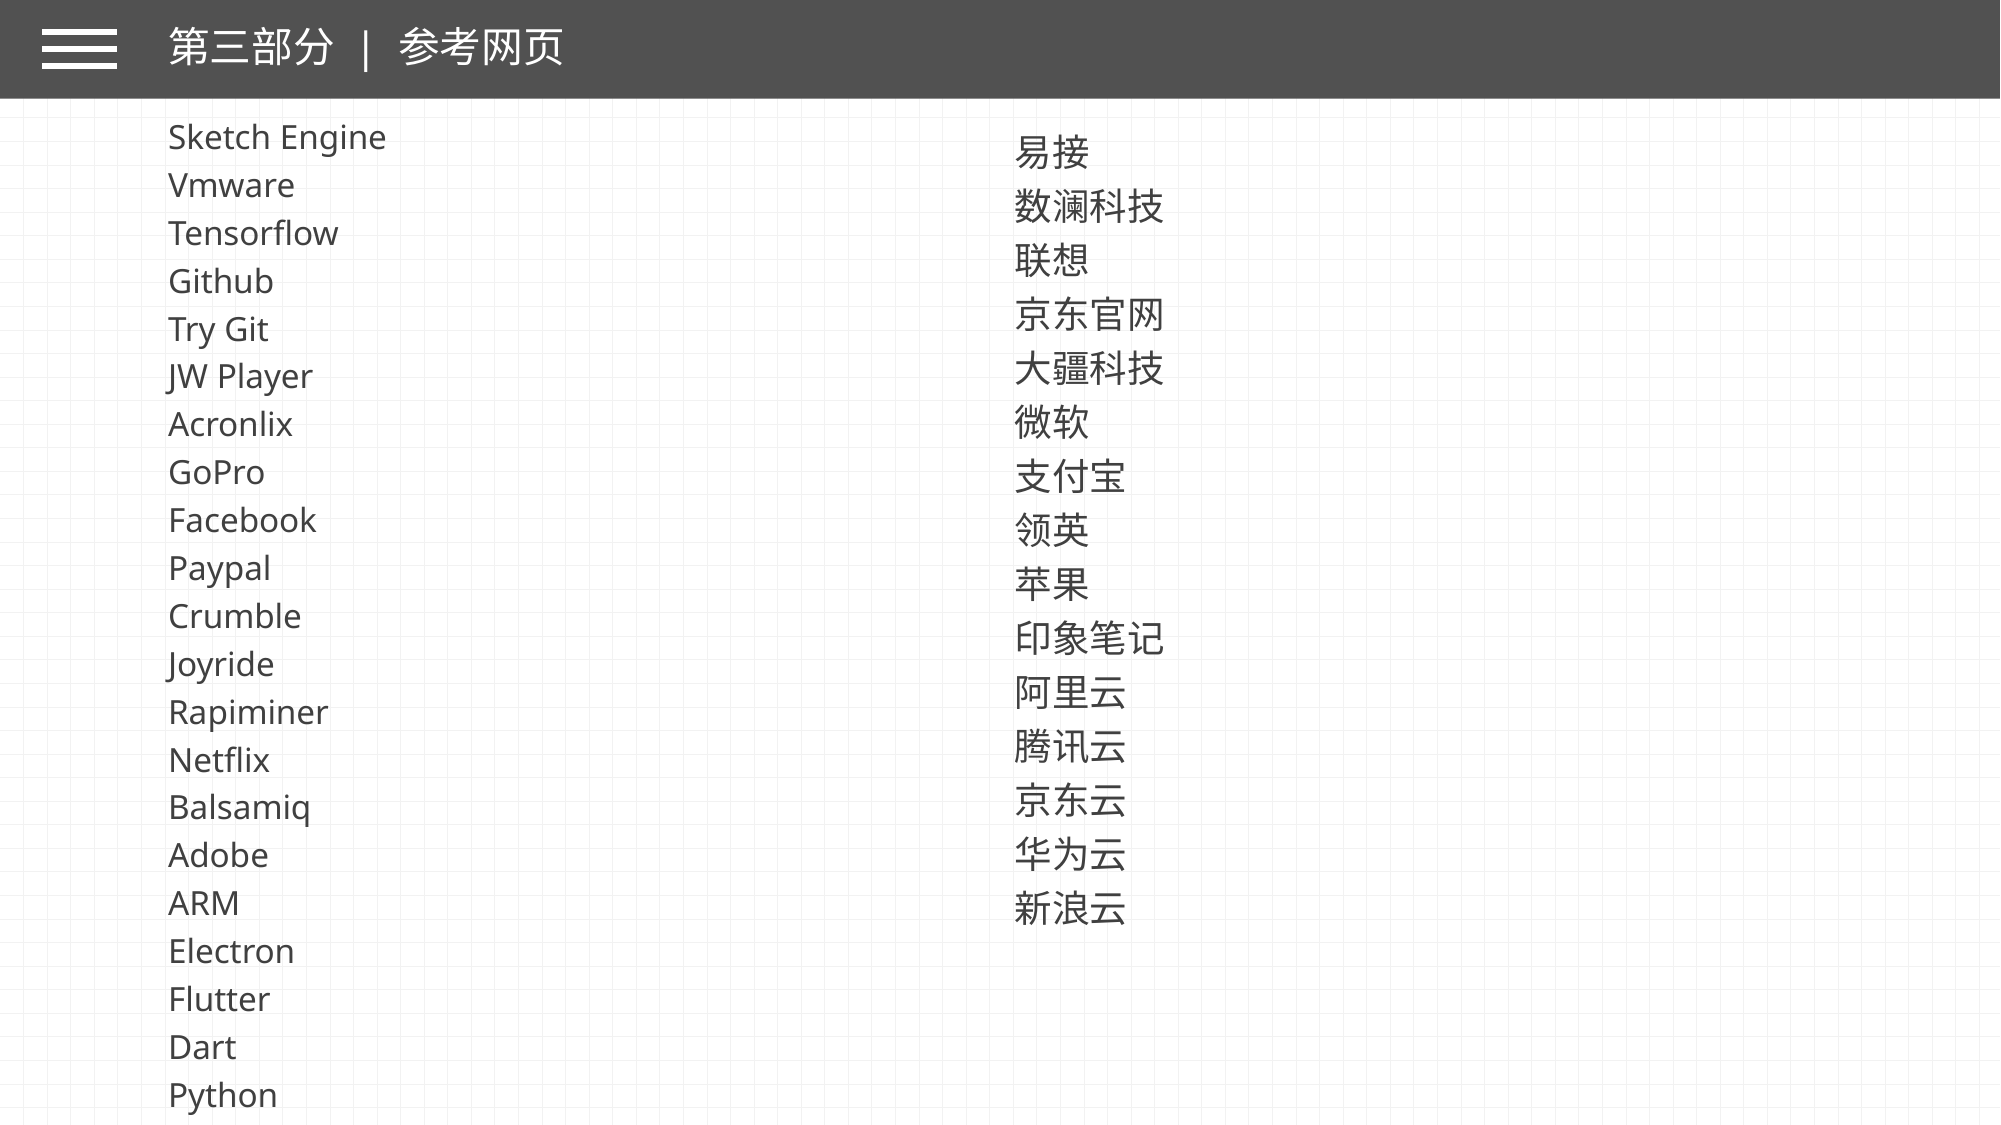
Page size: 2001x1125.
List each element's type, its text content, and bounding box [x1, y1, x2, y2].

text_box Sketch Engine Vmware Tensorflow Github Try Git JW Player Acronlix GoPro Facebook Paypal Crumble Joyride Rapiminer Netflix Balsamiq Adobe ARM Electron Flutter Dart Python [153, 100, 1927, 1125]
list 第三部分 | 参考网页 [153, 12, 1847, 87]
text_box 易接 数澜科技 联想 京东官网 大疆科技 微软 支付宝 领英 苹果 印象笔记 阿里云 腾讯云 京东云 华为云 新浪云 [999, 112, 2000, 1046]
